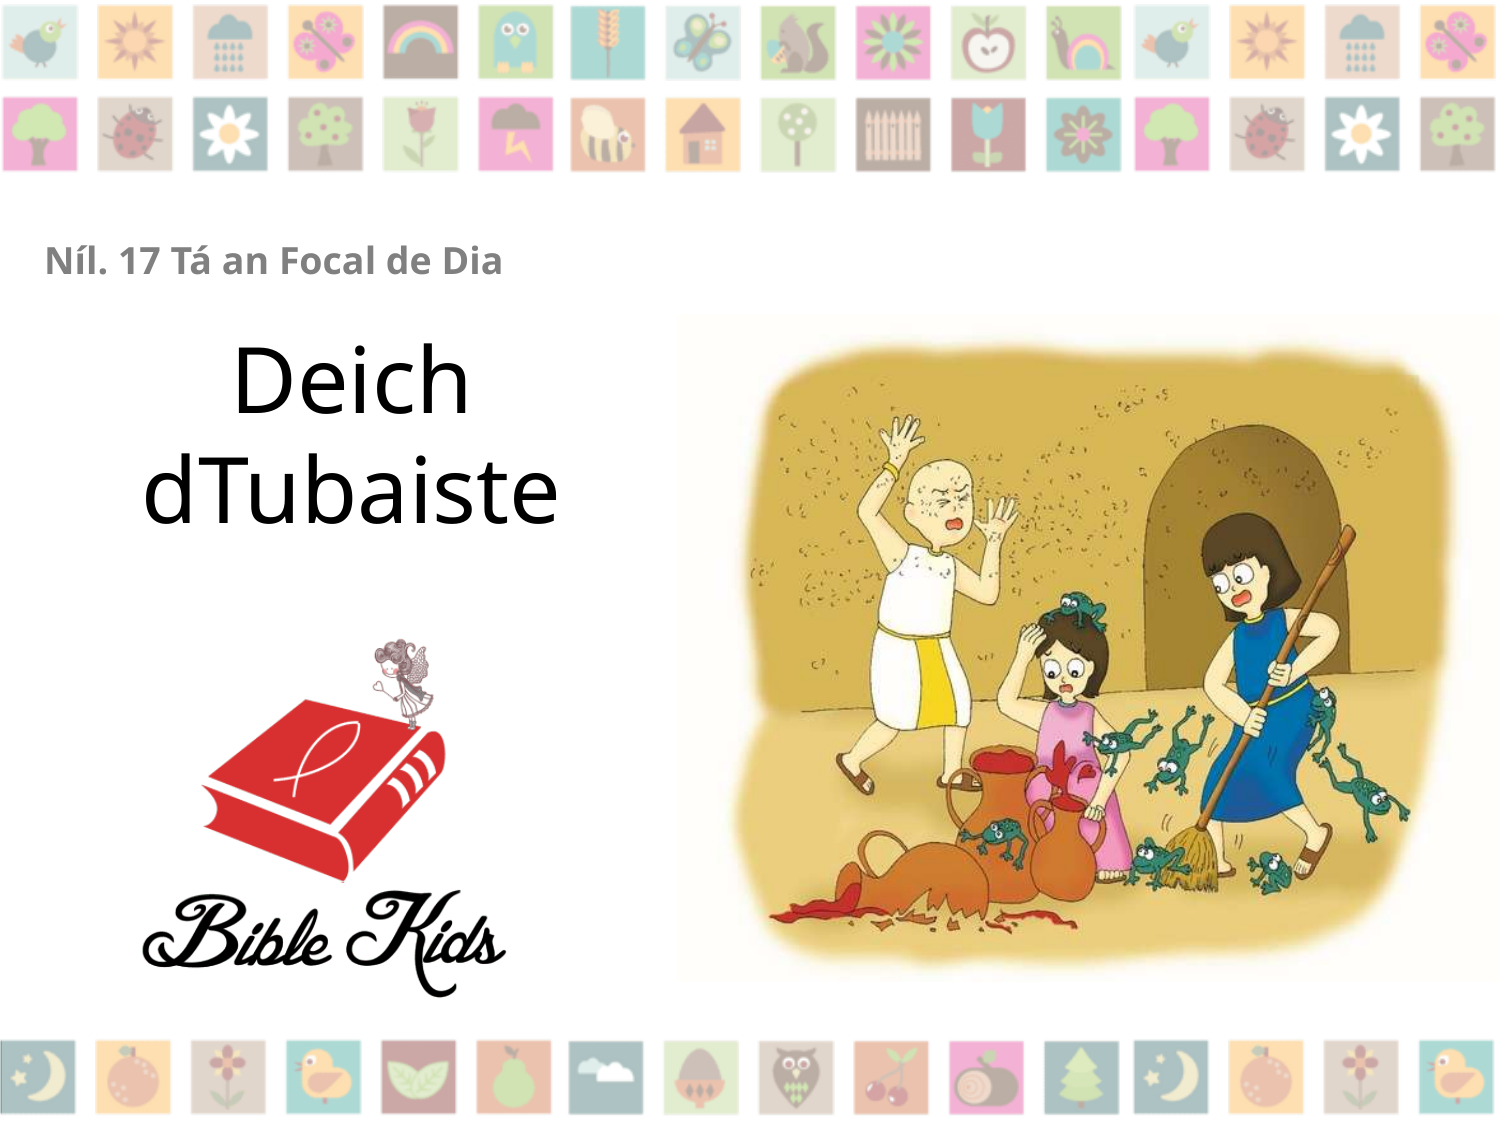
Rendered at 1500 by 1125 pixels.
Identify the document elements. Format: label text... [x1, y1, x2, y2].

picture [117, 600, 544, 1027]
text_box Níl. 17 Tá an Focal de Dia [29, 229, 543, 290]
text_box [0, 3, 1500, 181]
picture [677, 314, 1500, 983]
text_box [0, 1028, 1500, 1118]
text_box Deich dTubaiste [29, 314, 675, 550]
